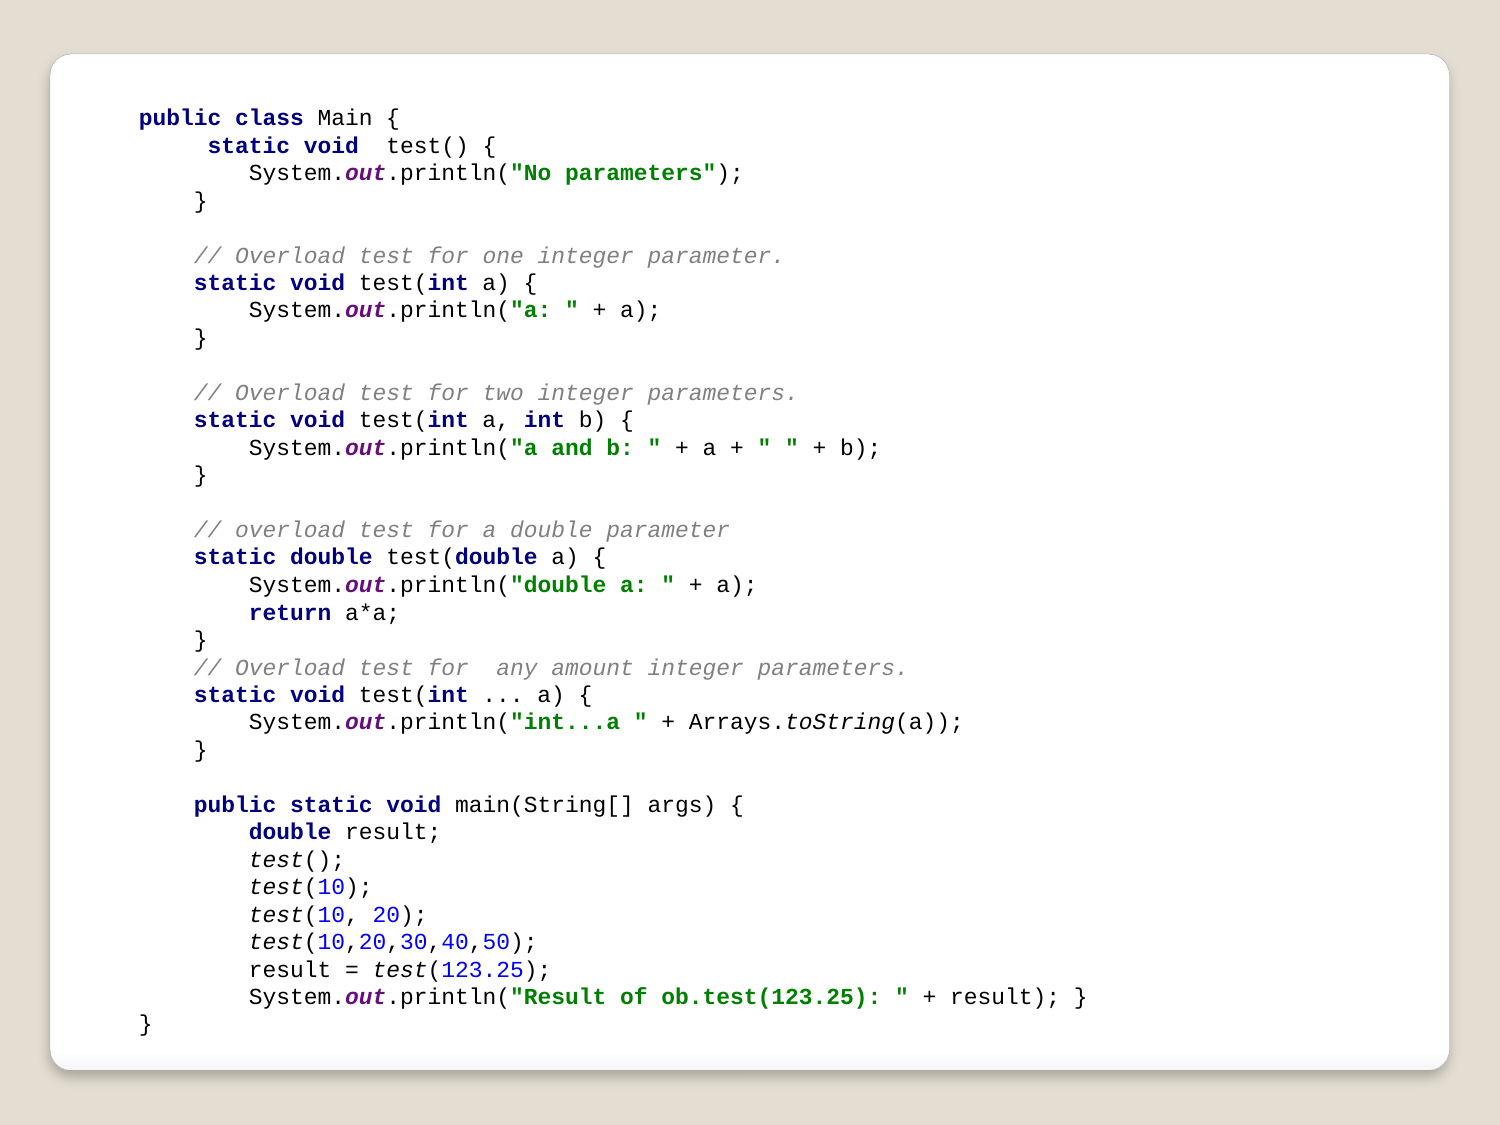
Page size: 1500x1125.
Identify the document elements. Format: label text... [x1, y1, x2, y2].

text_box public class Main { static void test() { System.out.println("No parameters"); } // Overload test for one integer parameter. static void test(int a) { System.out.println("a: " + a); } // Overload test for two integer parameters. static void test(int a, int b) { System.out.println("a and b: " + a + " " + b); } // overload test for a double parameter static double test(double a) { System.out.println("double a: " + a); return a*a; } // Overload test for any amount integer parameters. static void test(int ... a) { System.out.println("int...a " + Arrays.toString(a)); } public static void main(String[] args) { double result; test(); test(10); test(10, 20); test(10,20,30,40,50); result = test(123.25); System.out.println("Result of ob.test(123.25): " + result); } } [123, 95, 1412, 1044]
